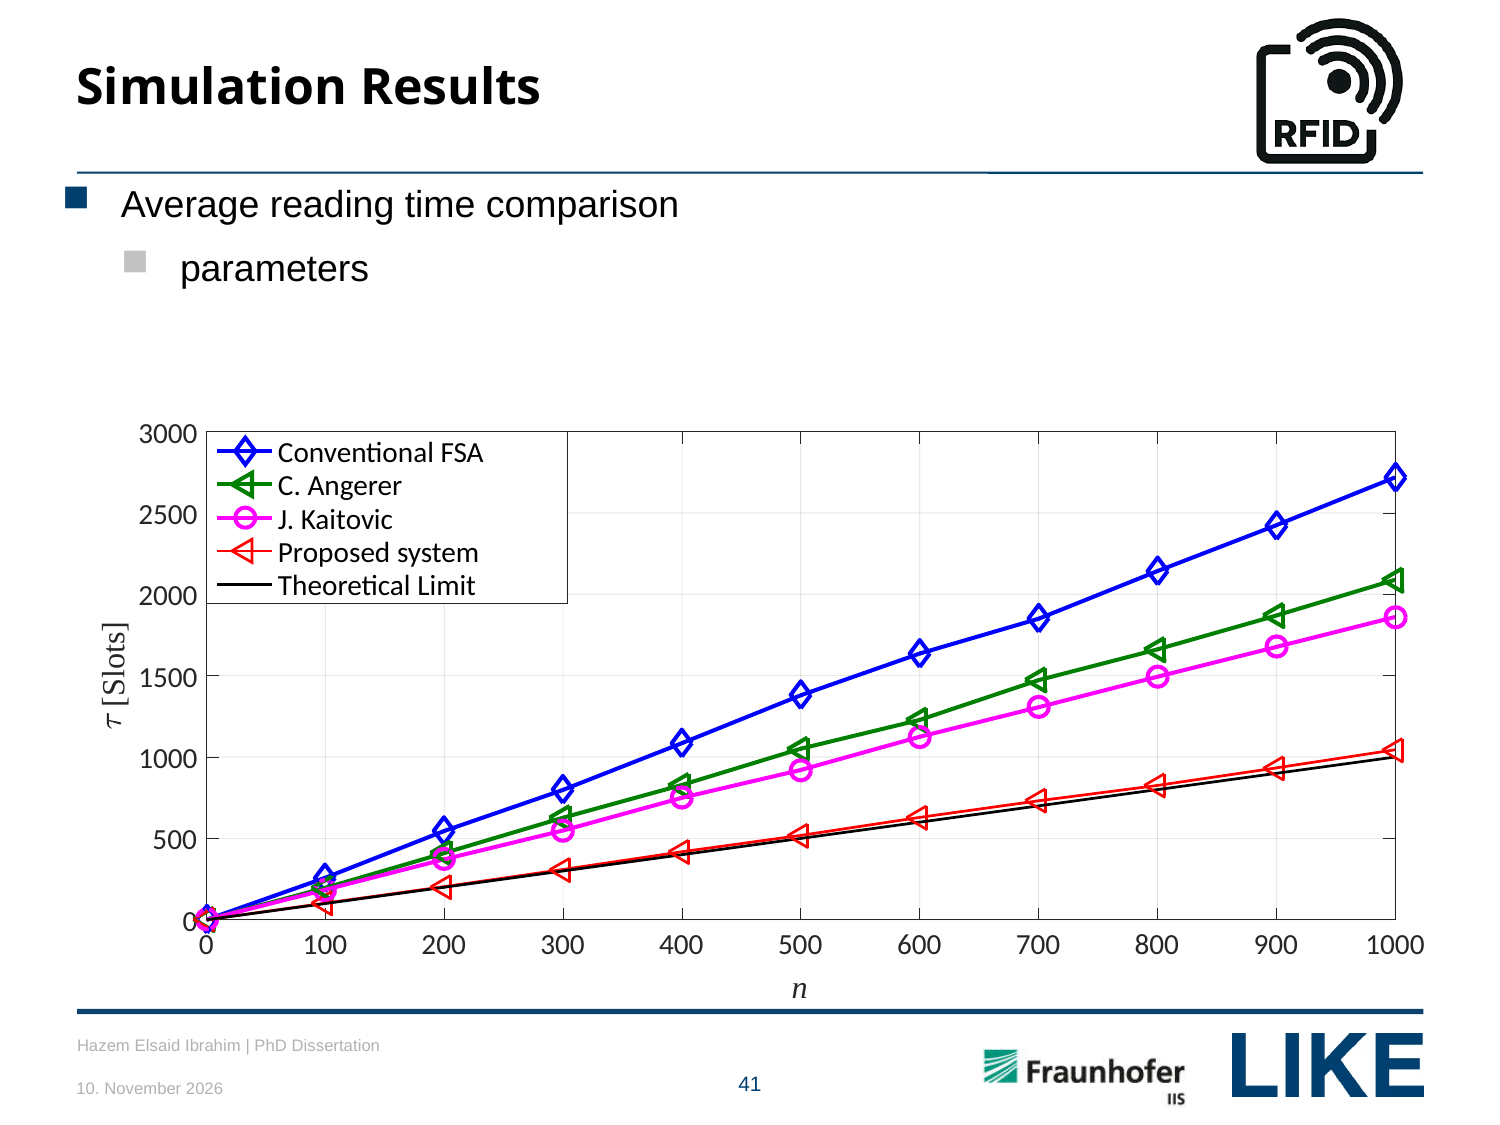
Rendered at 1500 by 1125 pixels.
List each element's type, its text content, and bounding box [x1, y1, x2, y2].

picture [974, 1022, 1193, 1116]
picture [1234, 16, 1424, 166]
text_box Average reading time comparison parameters [47, 172, 1447, 1024]
footer Hazem Elsaid Ibrahim | PhD Dissertation [77, 1035, 552, 1056]
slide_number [76, 1077, 427, 1099]
title Simulation Results [76, 54, 1233, 172]
picture [88, 414, 1425, 1001]
picture [1232, 1033, 1424, 1097]
